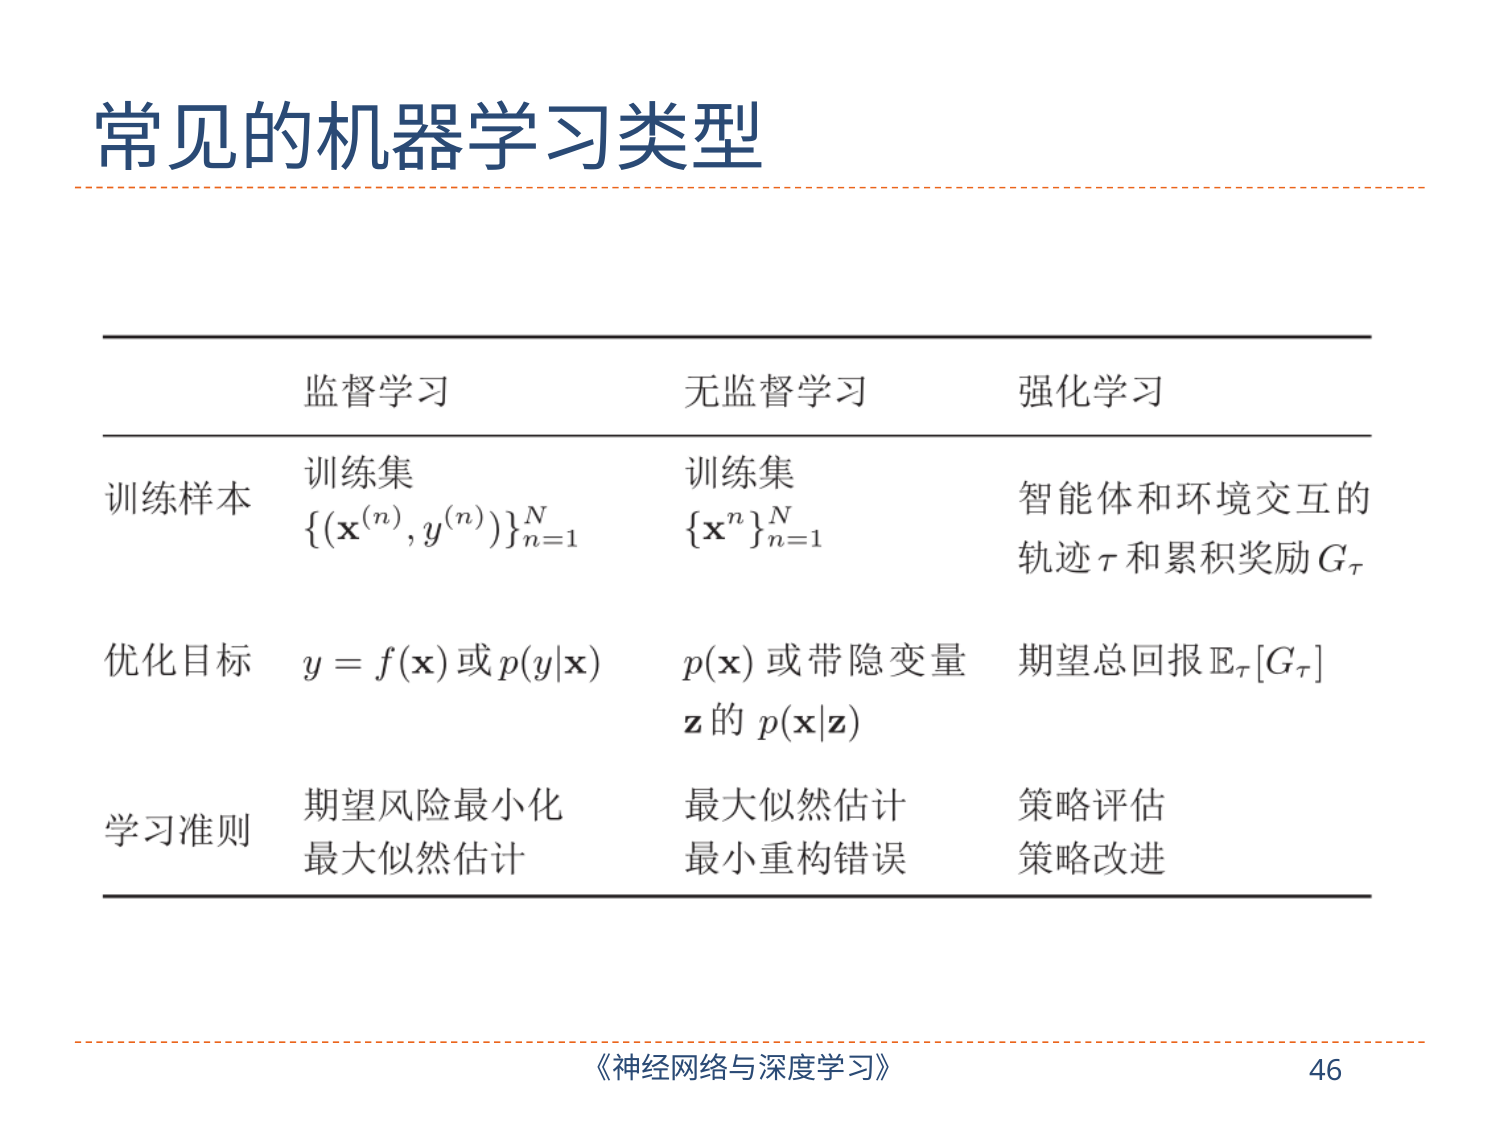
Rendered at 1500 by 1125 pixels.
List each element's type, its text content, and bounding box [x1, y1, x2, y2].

title 常见的机器学习类型 [75, 24, 1425, 188]
picture [74, 312, 1426, 926]
